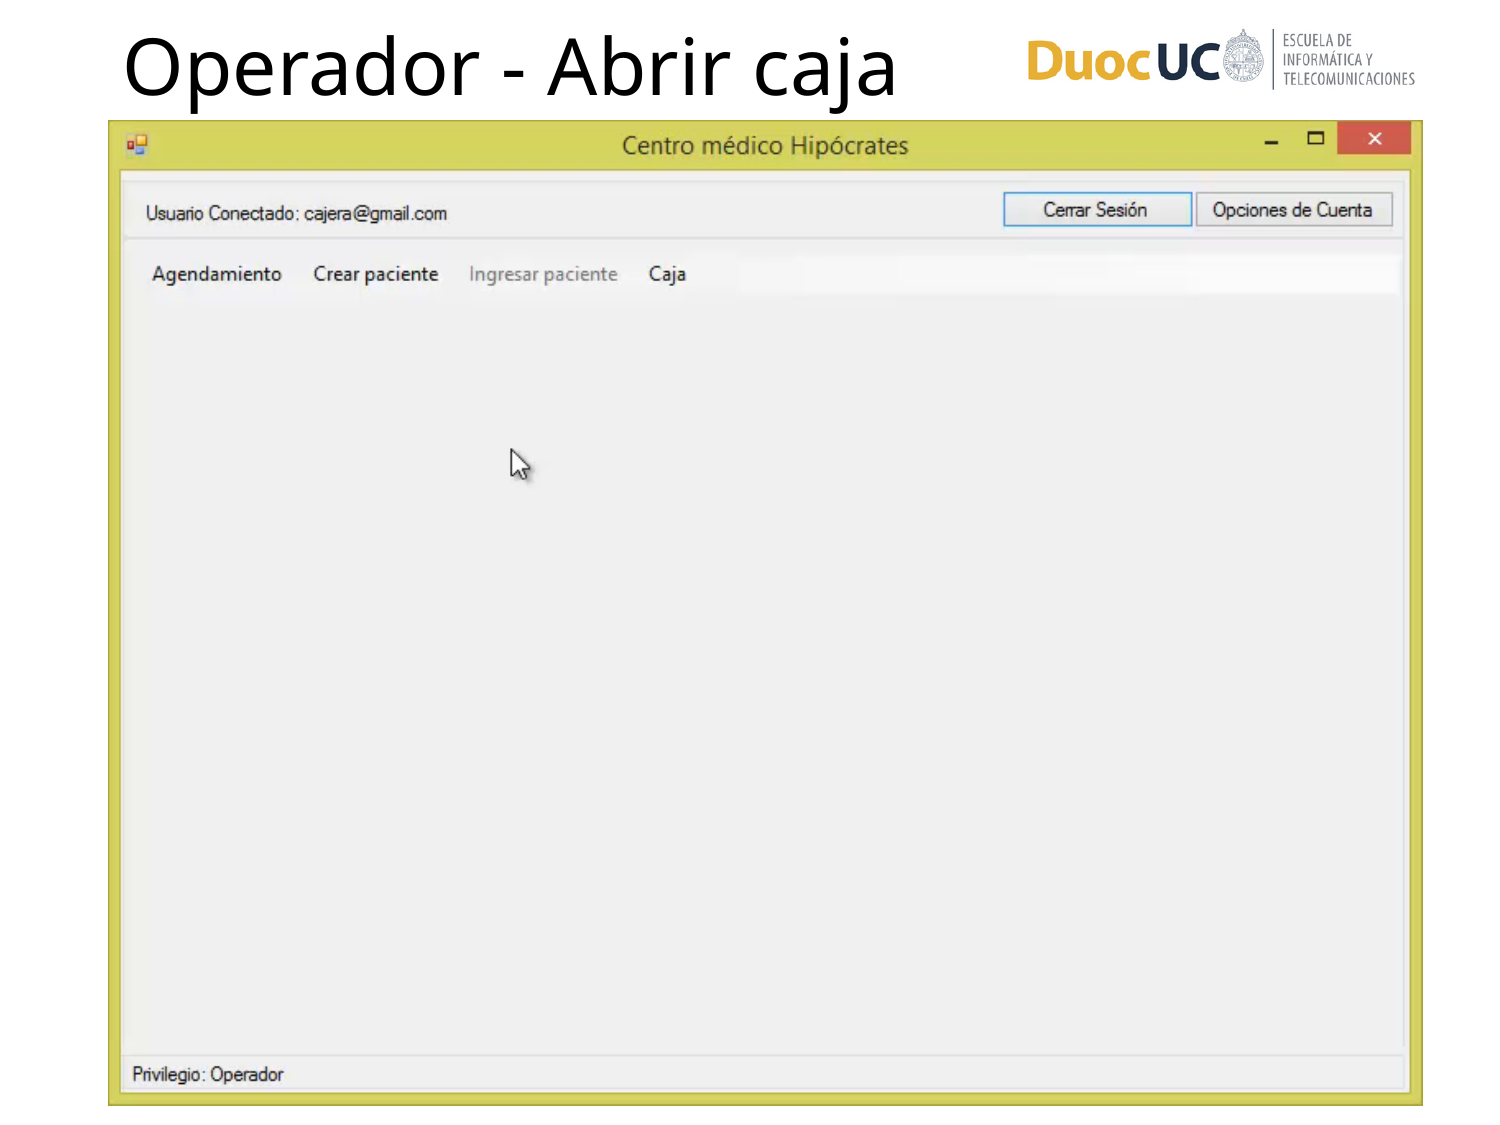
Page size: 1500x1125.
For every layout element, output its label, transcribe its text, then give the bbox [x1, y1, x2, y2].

picture [1018, 19, 1424, 95]
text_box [107, 119, 1424, 1107]
title Operador - Abrir caja [108, 19, 1339, 119]
